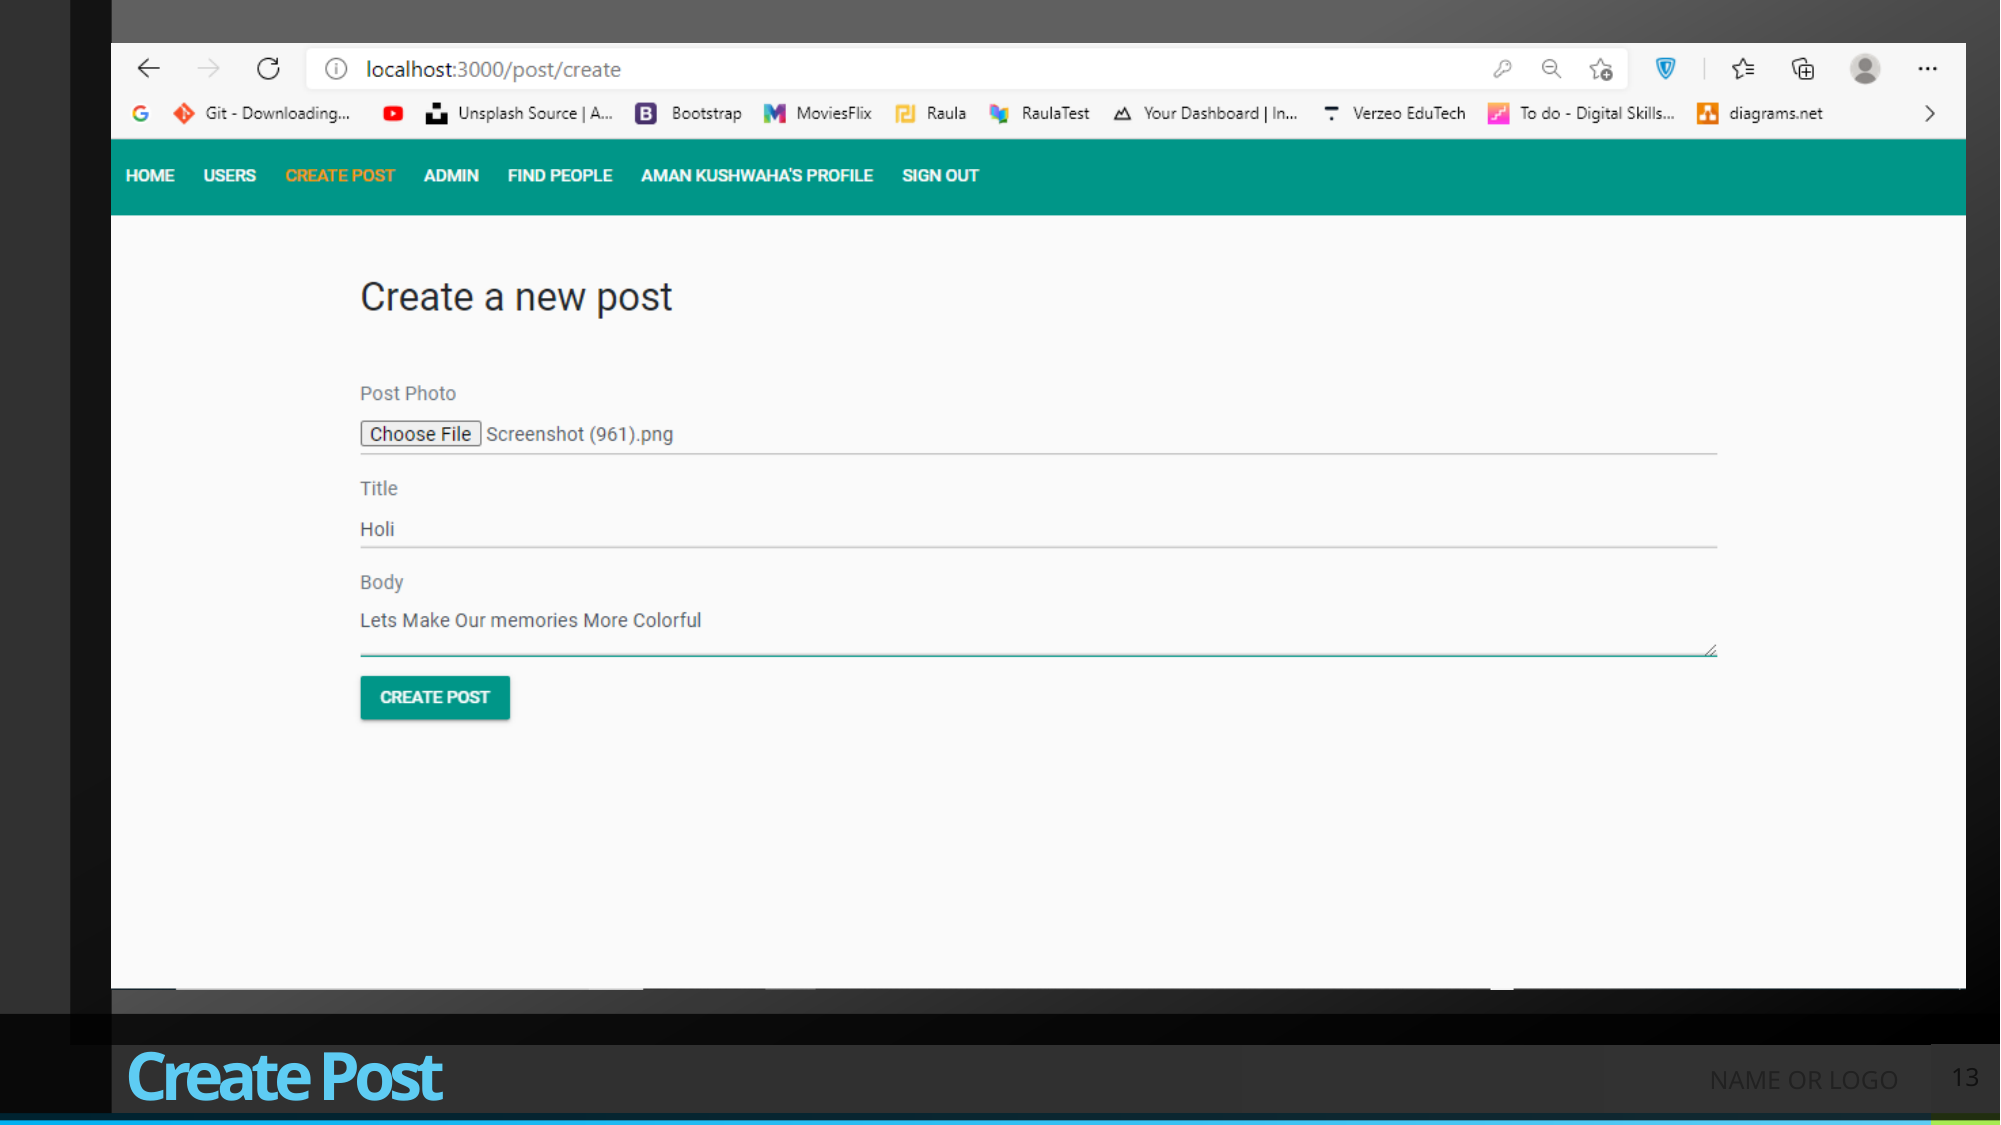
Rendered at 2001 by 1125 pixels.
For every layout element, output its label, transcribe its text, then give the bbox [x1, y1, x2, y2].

text_box [0, 0, 113, 1013]
text_box [0, 1013, 2000, 1121]
picture [111, 43, 1966, 990]
text_box Create Post [125, 1044, 1986, 1115]
